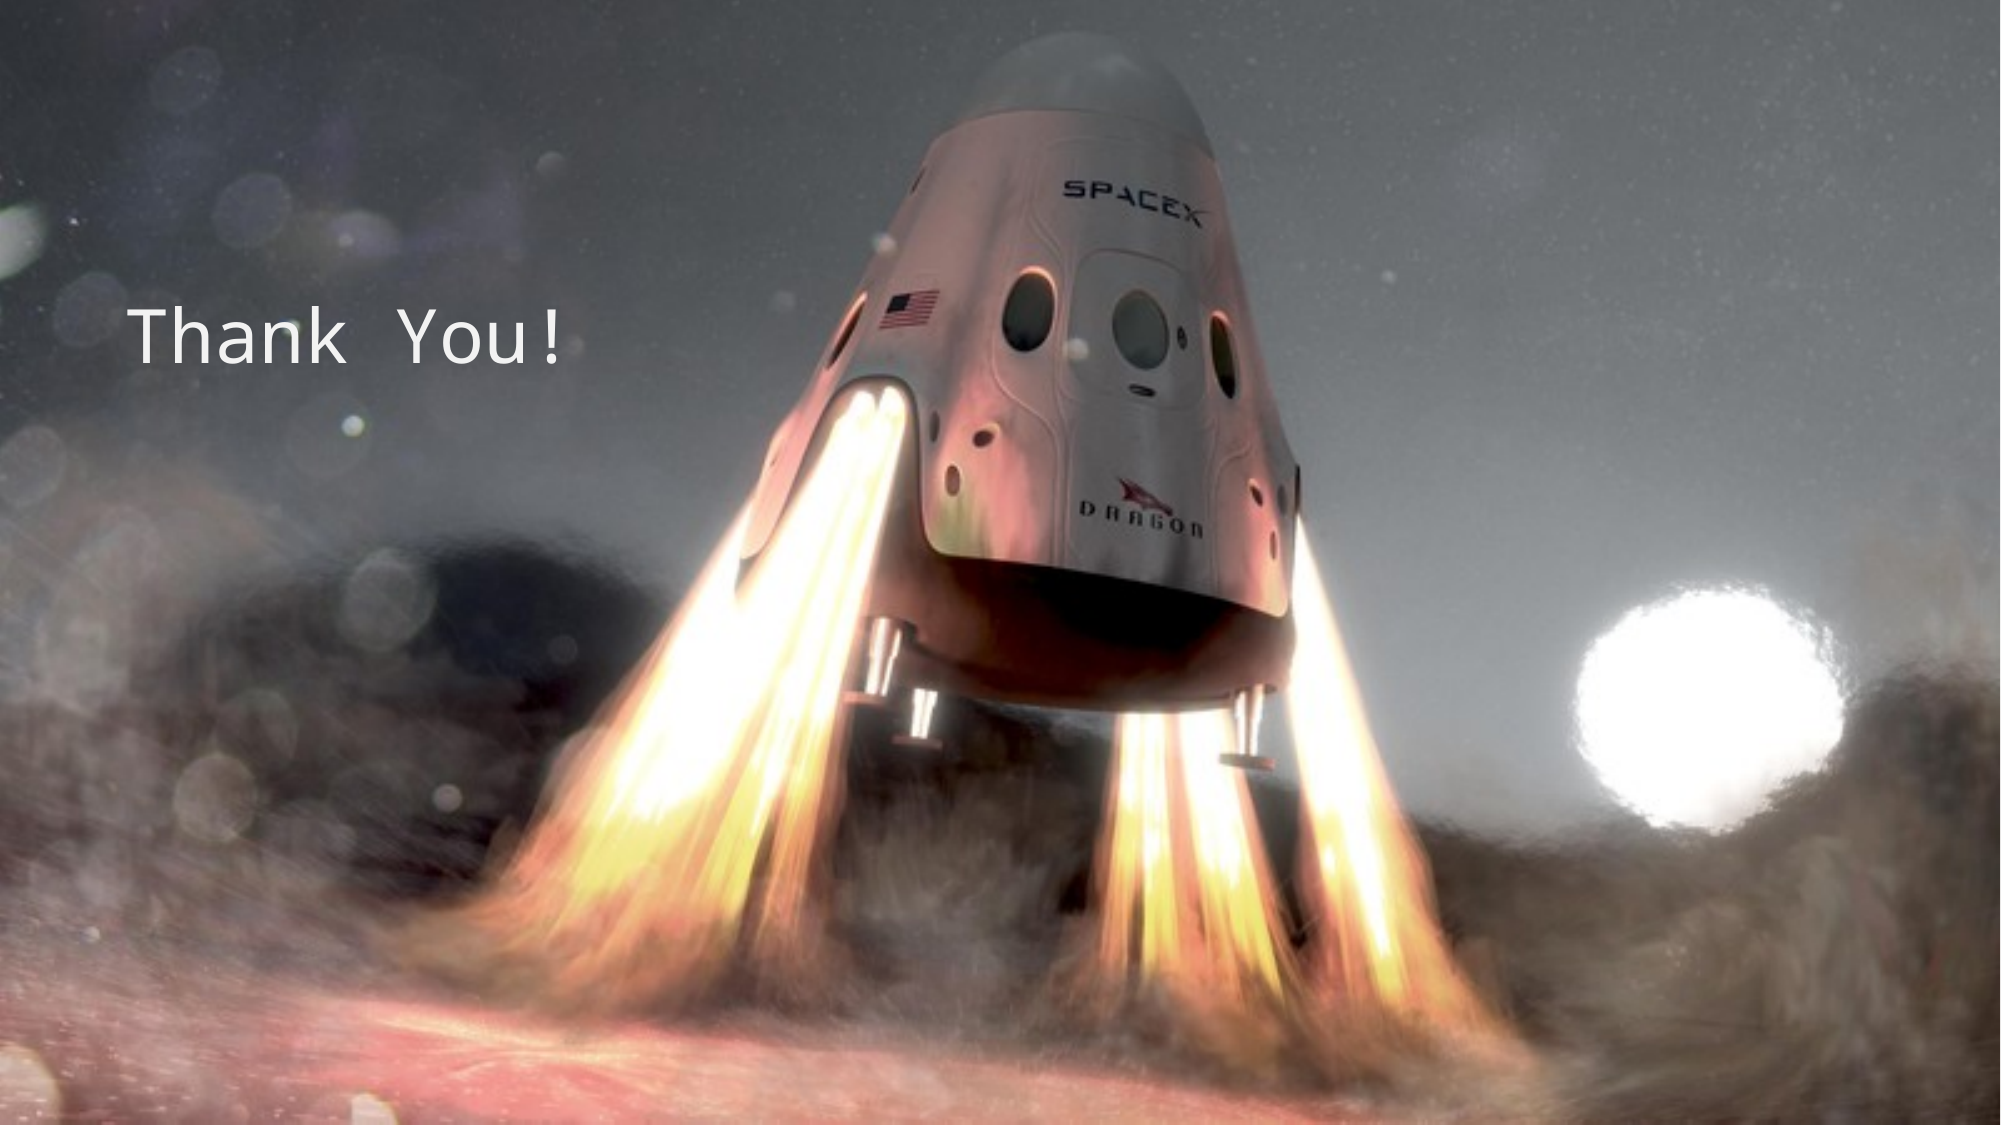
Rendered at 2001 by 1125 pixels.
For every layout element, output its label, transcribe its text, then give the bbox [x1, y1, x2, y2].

text_box Thank You! [109, 281, 712, 386]
picture [0, 0, 2001, 1125]
